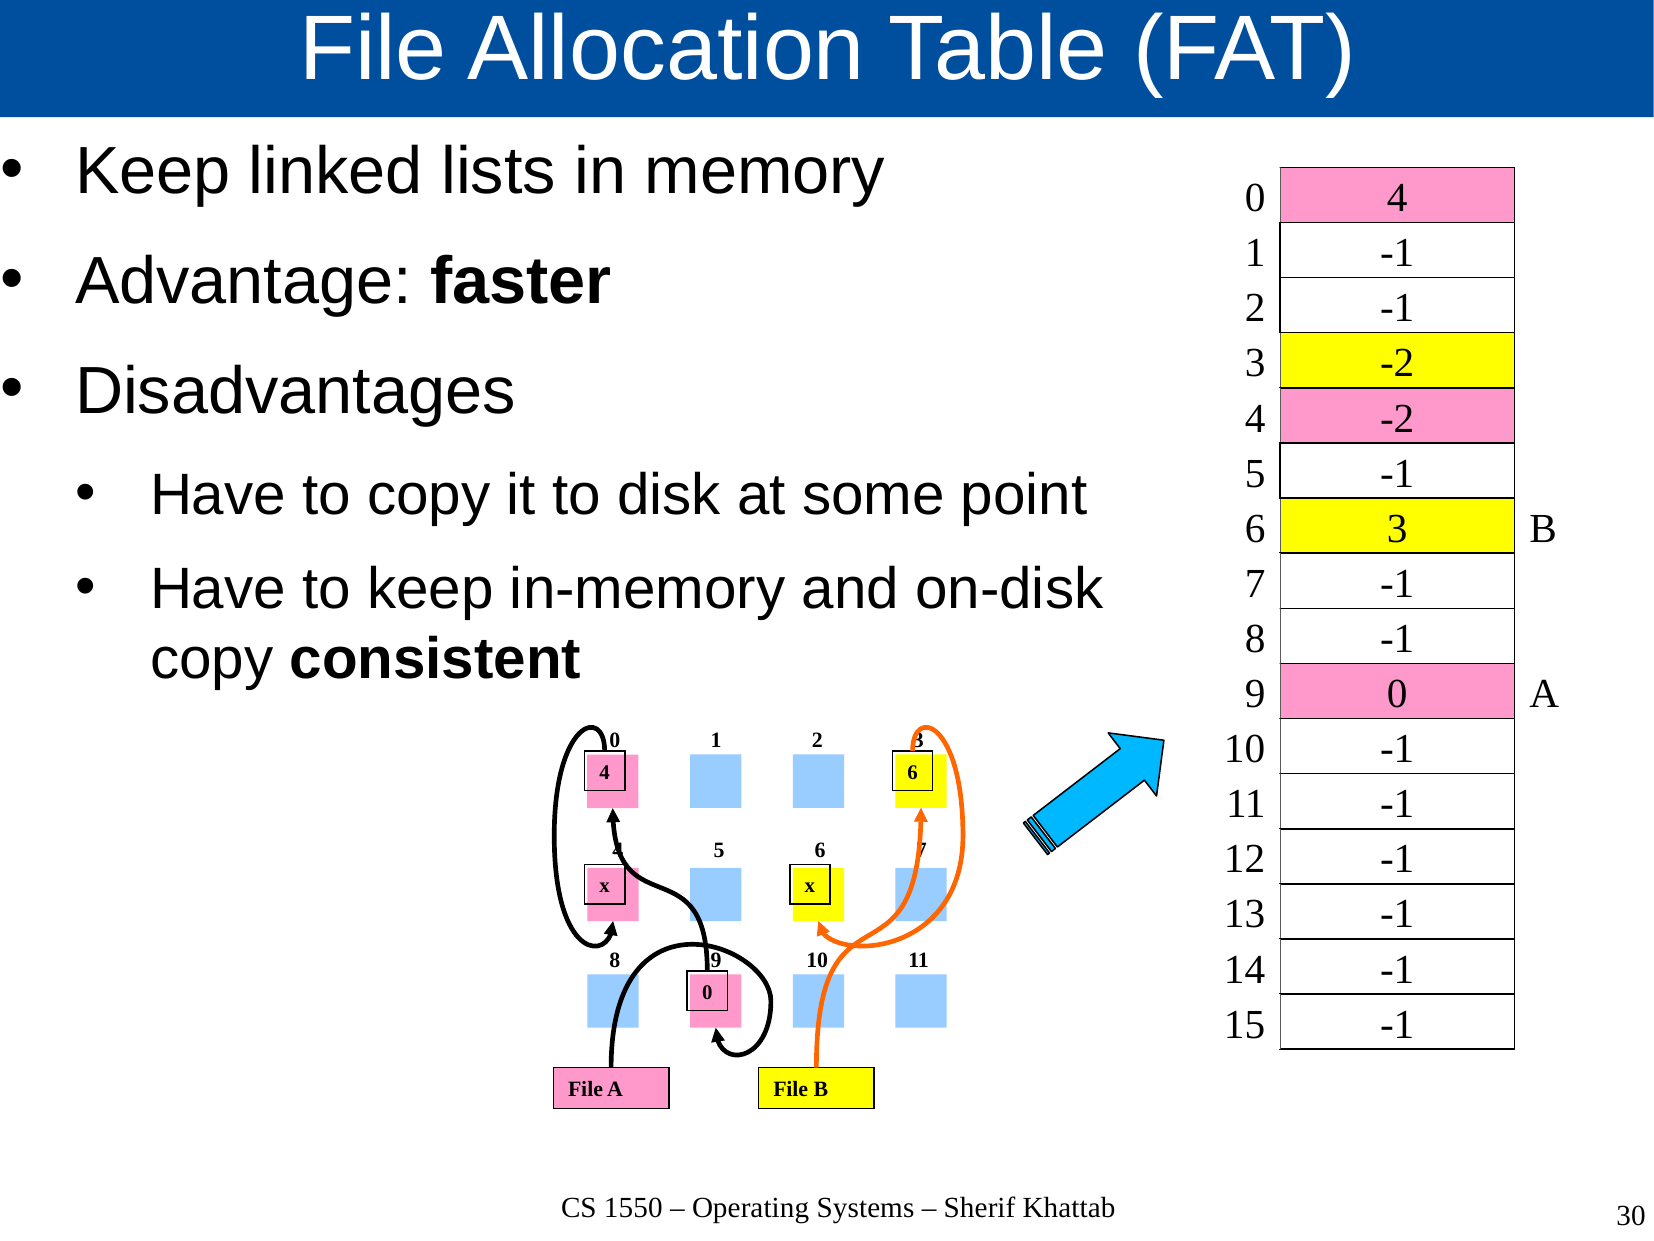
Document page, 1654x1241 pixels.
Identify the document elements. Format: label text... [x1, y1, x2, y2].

text_box 12 [1170, 828, 1281, 883]
text_box 2 [1170, 277, 1280, 332]
text_box 15 [1170, 994, 1281, 1050]
text_box [1023, 732, 1164, 855]
text_box -1 [1281, 773, 1515, 828]
text_box 4 [1170, 387, 1281, 442]
text_box 1 [1170, 222, 1280, 277]
text_box 3 [1170, 332, 1281, 387]
footer CS 1550 – Operating Systems – Sherif Khattab [460, 1190, 1217, 1241]
text_box 7 [1170, 553, 1281, 608]
text_box -1 [1280, 442, 1515, 499]
text_box 5 [1170, 442, 1280, 498]
text_box -1 [1281, 939, 1515, 994]
title File Allocation Table (FAT) [0, 0, 1654, 118]
slide_number 30 [1265, 1198, 1647, 1241]
text_box 0 [1281, 663, 1515, 718]
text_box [553, 718, 947, 1111]
text_box B [1515, 498, 1625, 554]
text_box 3 [1281, 499, 1515, 553]
text_box 14 [1170, 939, 1281, 994]
text_box 10 [1170, 718, 1281, 773]
text_box -1 [1281, 994, 1515, 1050]
text_box -1 [1281, 828, 1515, 883]
text_box -1 [1280, 222, 1515, 278]
text_box 9 [1170, 663, 1281, 718]
list Keep linked lists in memory Advantage: faster Disadvantages Have to copy it to disk at some point Have to keep in-memory and on-disk copy consistent [0, 127, 1171, 1195]
text_box -2 [1281, 387, 1515, 442]
text_box -1 [1281, 883, 1515, 939]
text_box 11 [1170, 773, 1281, 828]
text_box 0 [1170, 167, 1281, 222]
text_box 13 [1170, 883, 1281, 939]
text_box 8 [1170, 608, 1281, 663]
text_box -1 [1281, 718, 1515, 773]
text_box -2 [1281, 333, 1515, 387]
text_box 4 [1281, 167, 1515, 222]
text_box -1 [1280, 278, 1515, 333]
text_box A [1515, 663, 1625, 719]
text_box -1 [1281, 553, 1515, 608]
text_box 6 [1170, 498, 1281, 553]
text_box -1 [1281, 608, 1515, 663]
